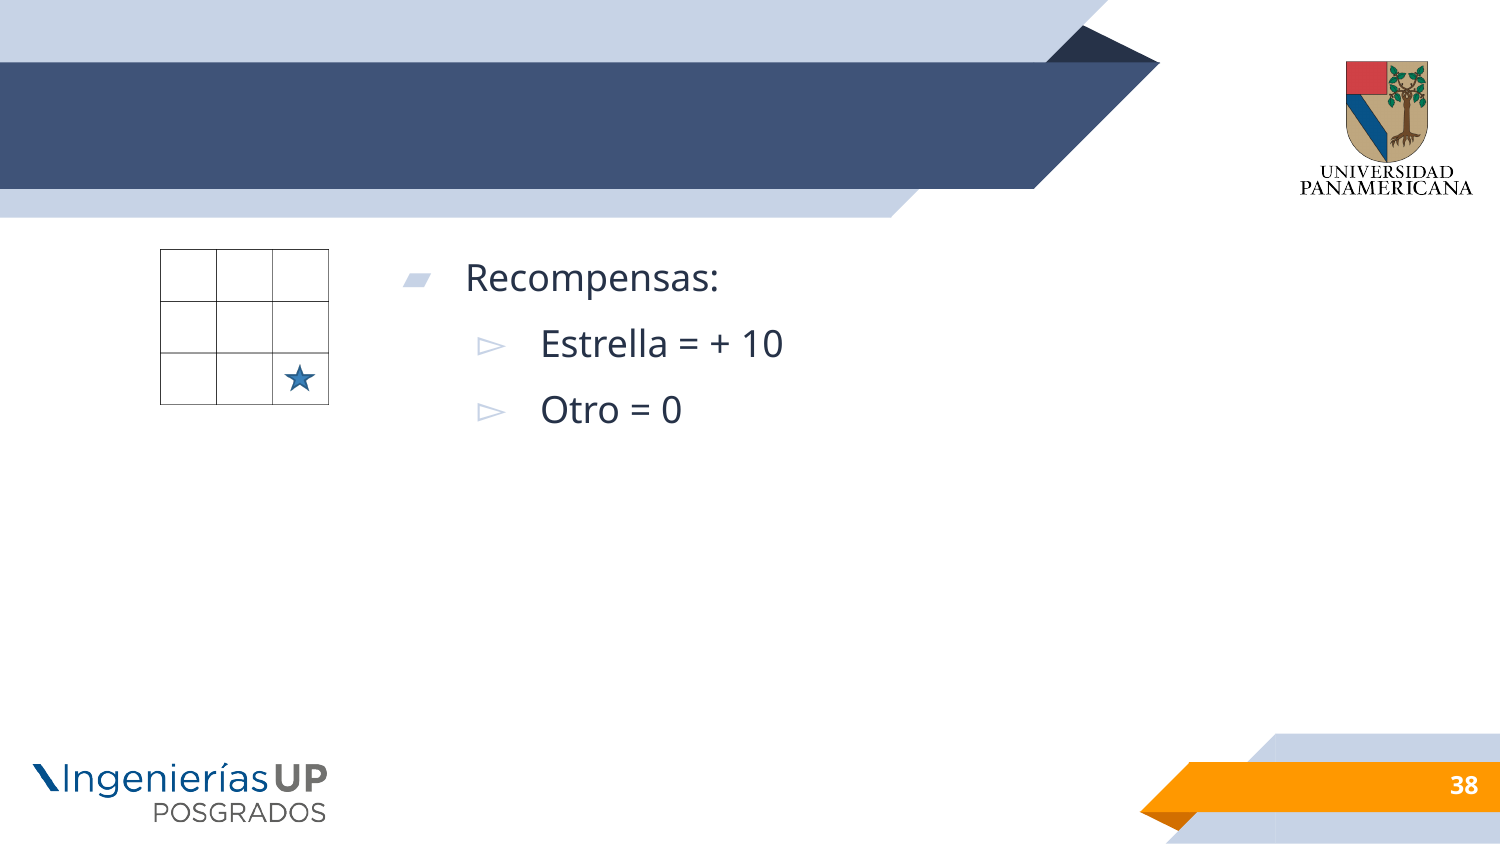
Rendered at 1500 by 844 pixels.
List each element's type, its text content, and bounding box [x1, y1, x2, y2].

list Recompensas: Estrella = + 10 Otro = 0 [375, 217, 1140, 467]
picture [15, 737, 344, 844]
slide_number 38 [1249, 760, 1494, 813]
picture [159, 248, 329, 406]
picture [1286, 44, 1490, 210]
